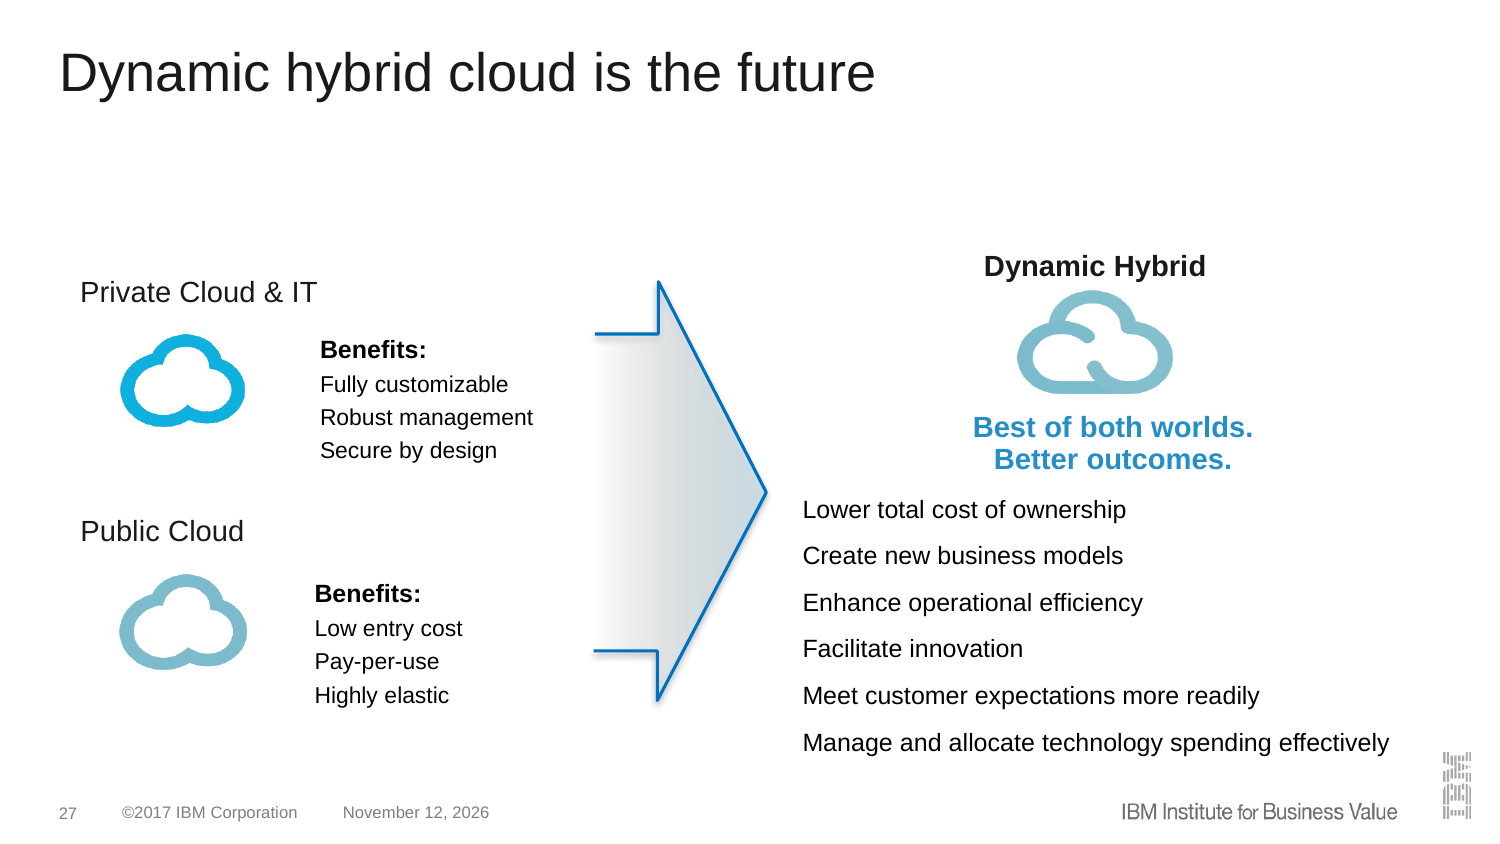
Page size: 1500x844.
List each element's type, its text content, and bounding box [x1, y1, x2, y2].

text_box Best of both worlds. Better outcomes. [886, 405, 1349, 484]
text_box Benefits: Fully customizable Robust management Secure by design [305, 331, 549, 471]
picture [1122, 802, 1398, 820]
text_box Dynamic Hybrid [969, 246, 1222, 289]
picture [176, 400, 245, 427]
picture [135, 347, 231, 415]
picture [118, 574, 247, 670]
picture [1443, 752, 1471, 819]
text_box Lower total cost of ownership Create new business models Enhance operational efficiency Facilitate innovation Meet customer expectations more readily Manage and allocate technology spending effectively [802, 485, 1423, 764]
picture [1017, 290, 1173, 394]
title Dynamic hybrid cloud is the future [59, 45, 1470, 173]
text_box Public Cloud [65, 512, 260, 555]
text_box Benefits: Low entry cost Pay-per-use Highly elastic [299, 576, 479, 716]
text_box [593, 281, 767, 702]
picture [120, 396, 151, 427]
text_box Private Cloud & IT [65, 272, 333, 316]
picture [194, 334, 245, 380]
picture [120, 334, 178, 383]
